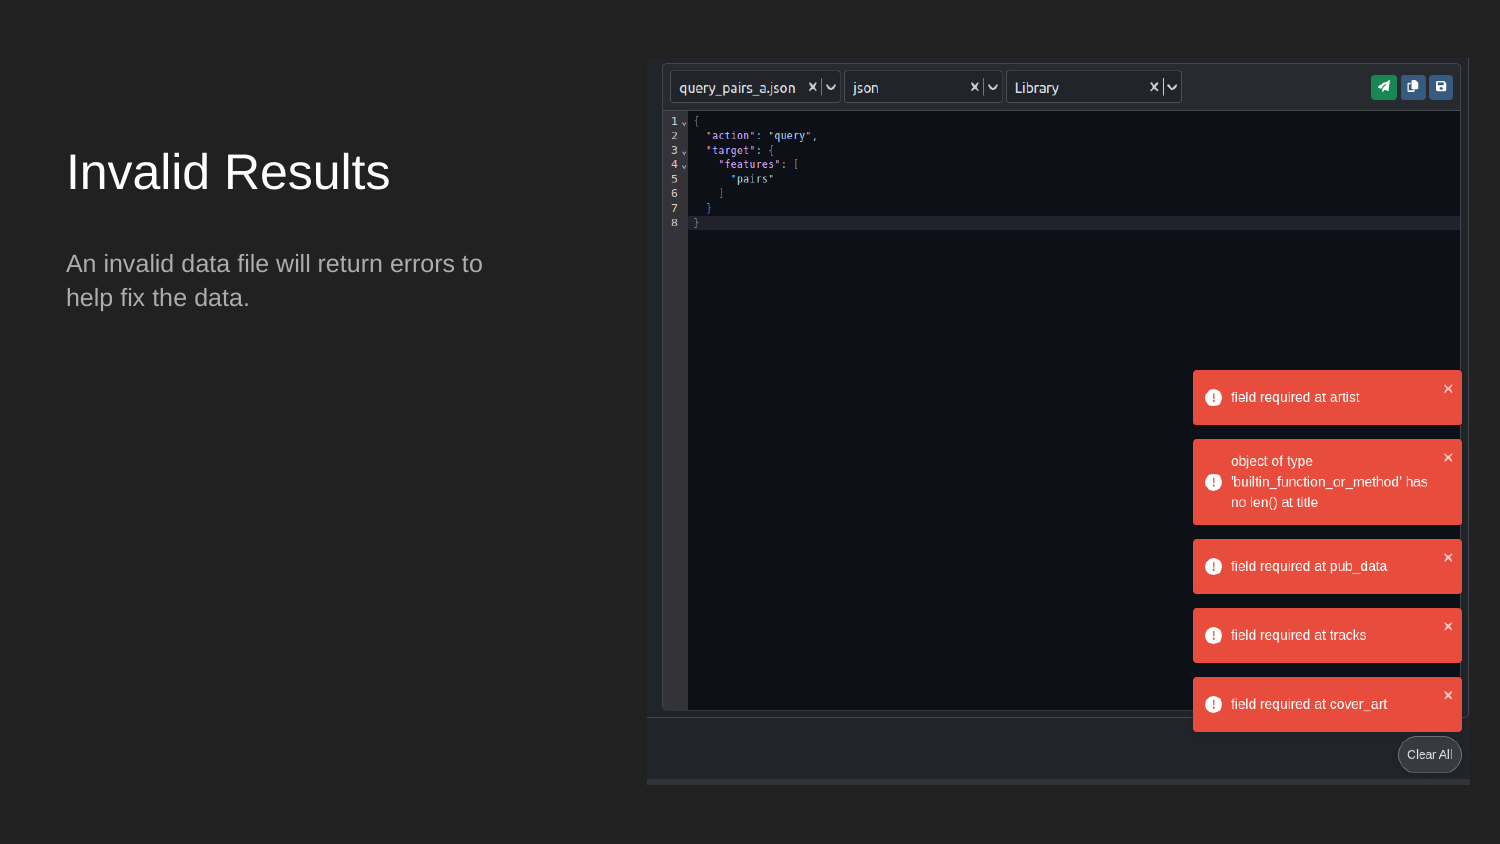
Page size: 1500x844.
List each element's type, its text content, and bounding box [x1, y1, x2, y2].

title Invalid Results [51, 91, 512, 216]
picture [647, 58, 1470, 786]
list An invalid data file will return errors to help fix the data. [51, 227, 512, 750]
